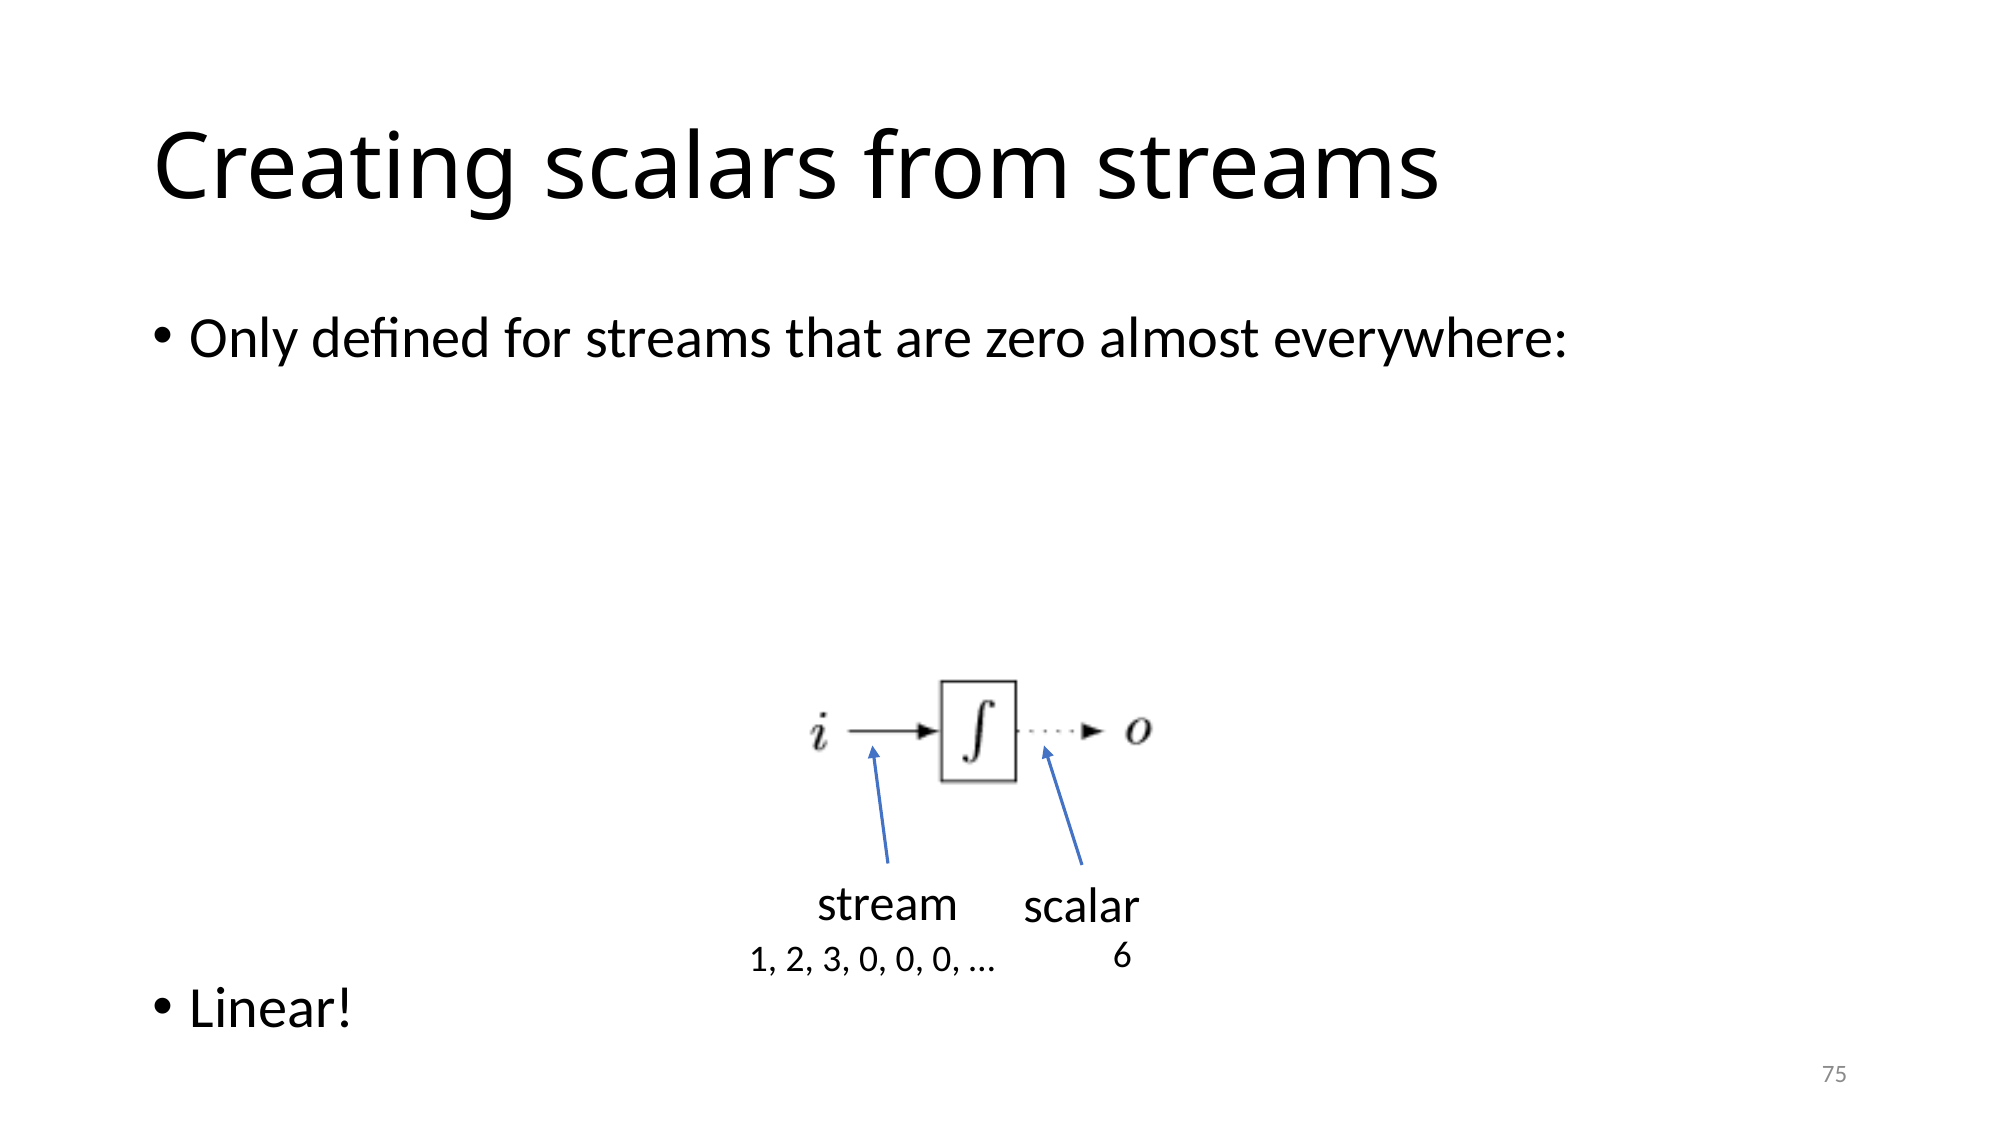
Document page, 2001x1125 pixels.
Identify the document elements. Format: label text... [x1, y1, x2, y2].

title Creating scalars from streams [137, 59, 1863, 278]
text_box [872, 745, 888, 864]
text_box stream [802, 863, 974, 926]
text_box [1044, 745, 1083, 865]
text_box 6 [1098, 922, 1147, 983]
slide_number 75 [1798, 1042, 1863, 1103]
text_box scalar [1008, 864, 1156, 940]
text_box 1, 2, 3, 0, 0, 0, … [734, 926, 1011, 987]
picture [801, 676, 1168, 790]
